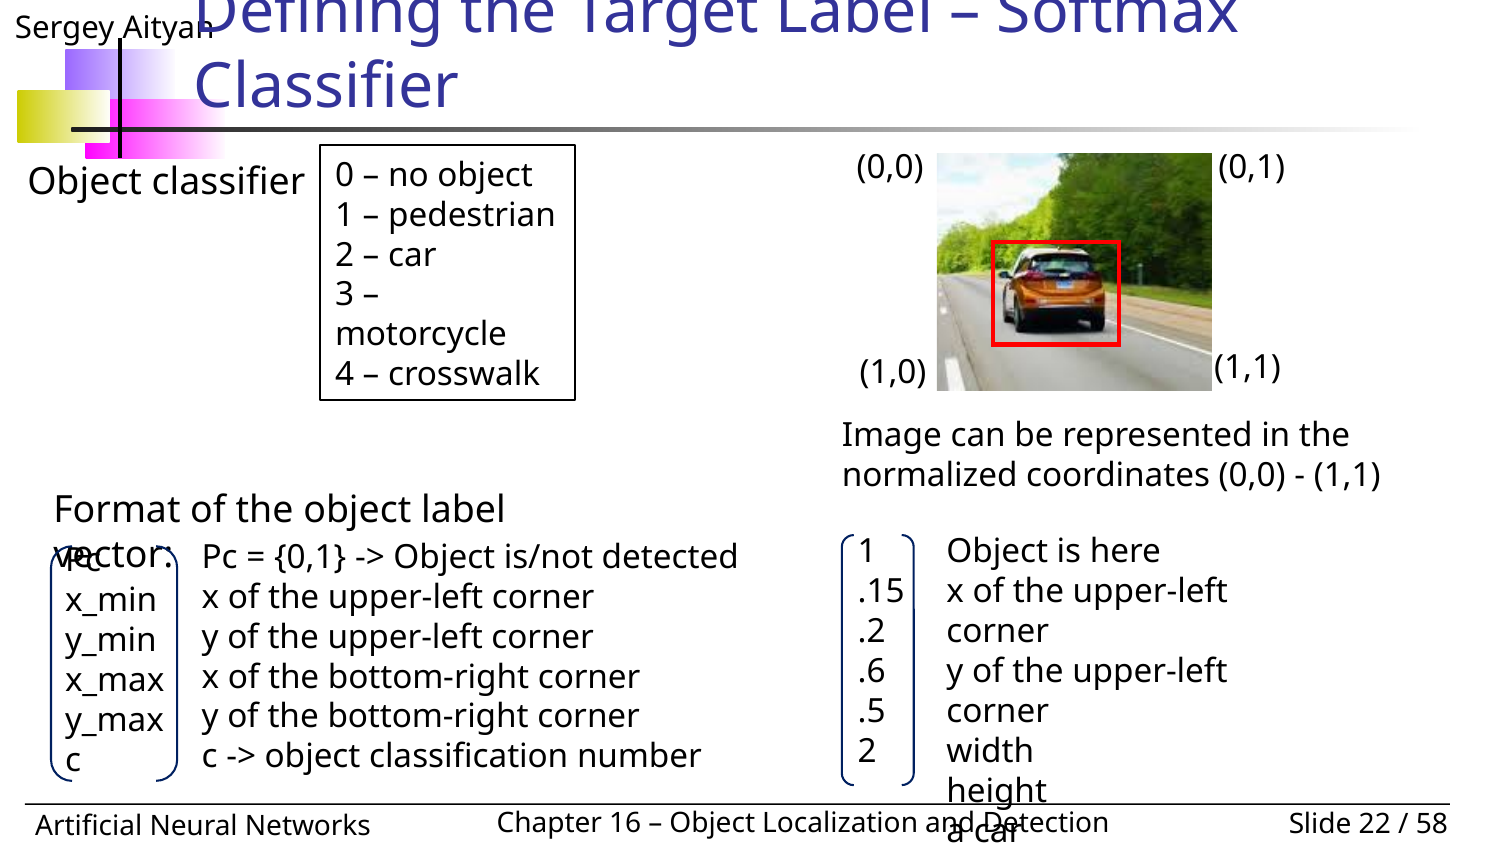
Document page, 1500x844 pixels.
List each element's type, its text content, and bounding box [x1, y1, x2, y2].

text_box Image can be represented in the normalized coordinates (0,0) - (1,1) [841, 412, 1425, 533]
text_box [856, 144, 1308, 391]
title Defining the Target Label – Softmax Classifier [178, 46, 1488, 128]
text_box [38, 477, 763, 786]
text_box Object classifier [12, 149, 320, 210]
text_box 0 – no object 1 – pedestrian 2 – car 3 – motorcycle 4 – crosswalk [320, 145, 575, 400]
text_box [841, 521, 1340, 786]
